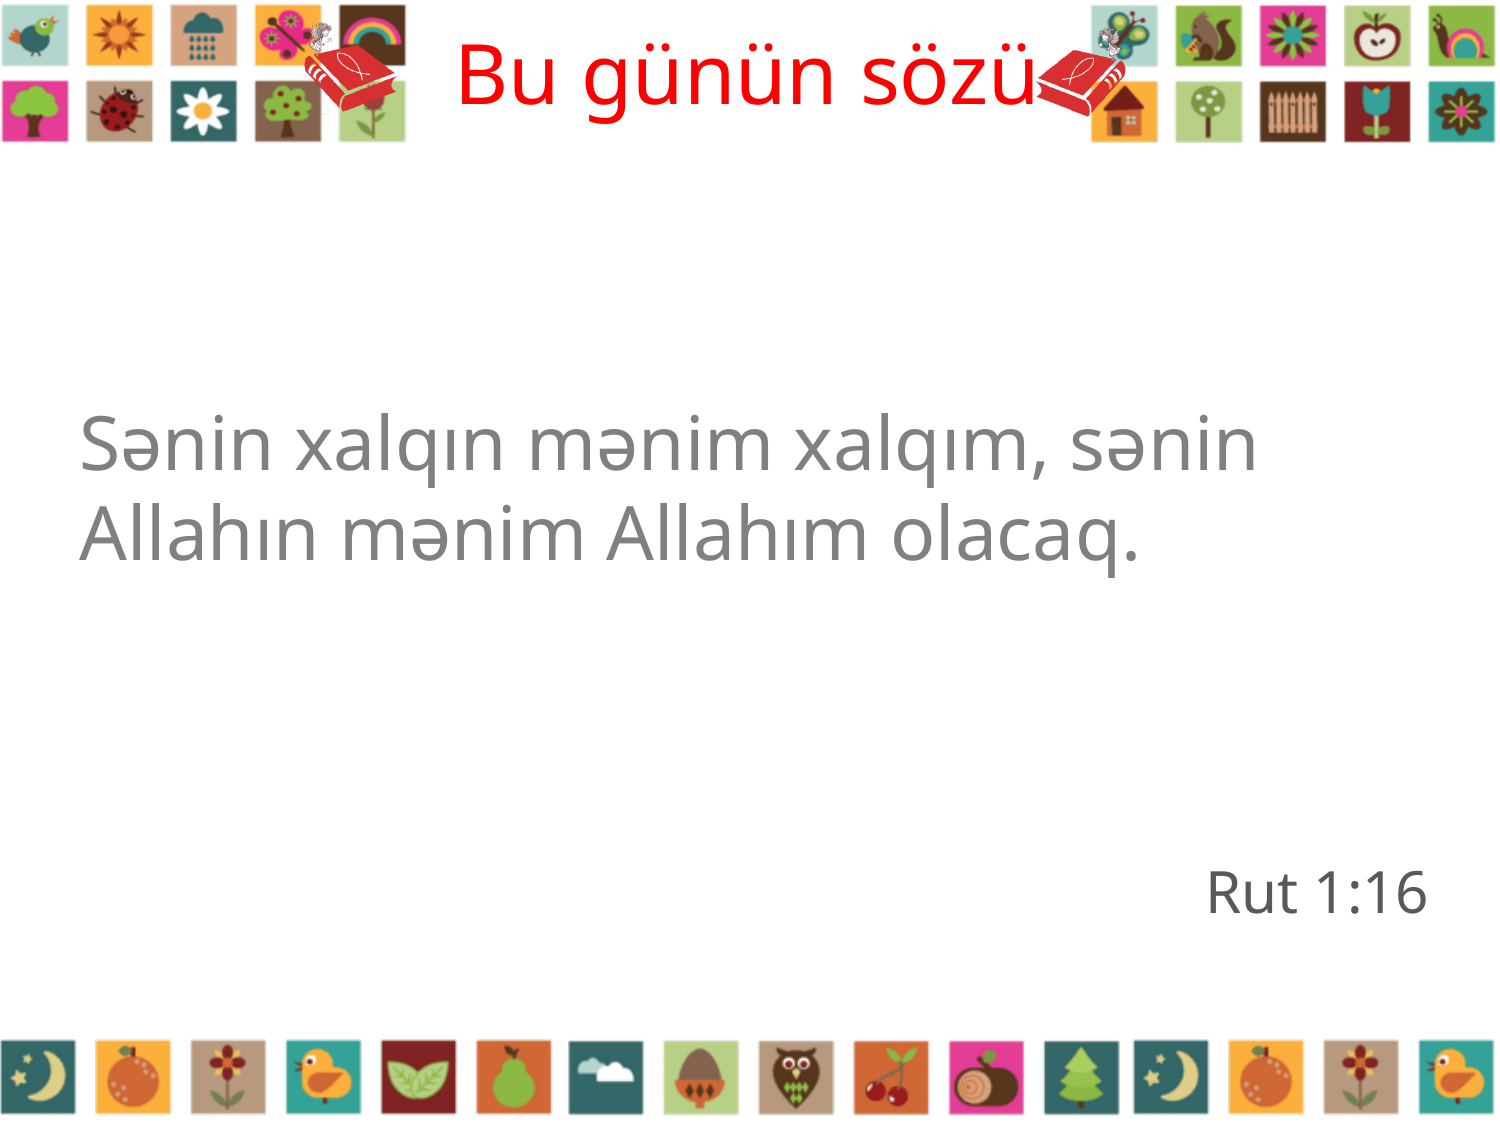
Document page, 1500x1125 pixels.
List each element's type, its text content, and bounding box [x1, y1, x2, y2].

picture [0, 3, 430, 150]
text_box Rut 1:16 [812, 848, 1444, 933]
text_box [0, 1028, 1500, 1118]
text_box Bu günün sözü [425, 13, 1077, 129]
text_box Sənin xalqın mənim xalqım, sənin Allahın mənim Allahım olacaq. [64, 387, 1412, 583]
picture [1003, 3, 1500, 150]
